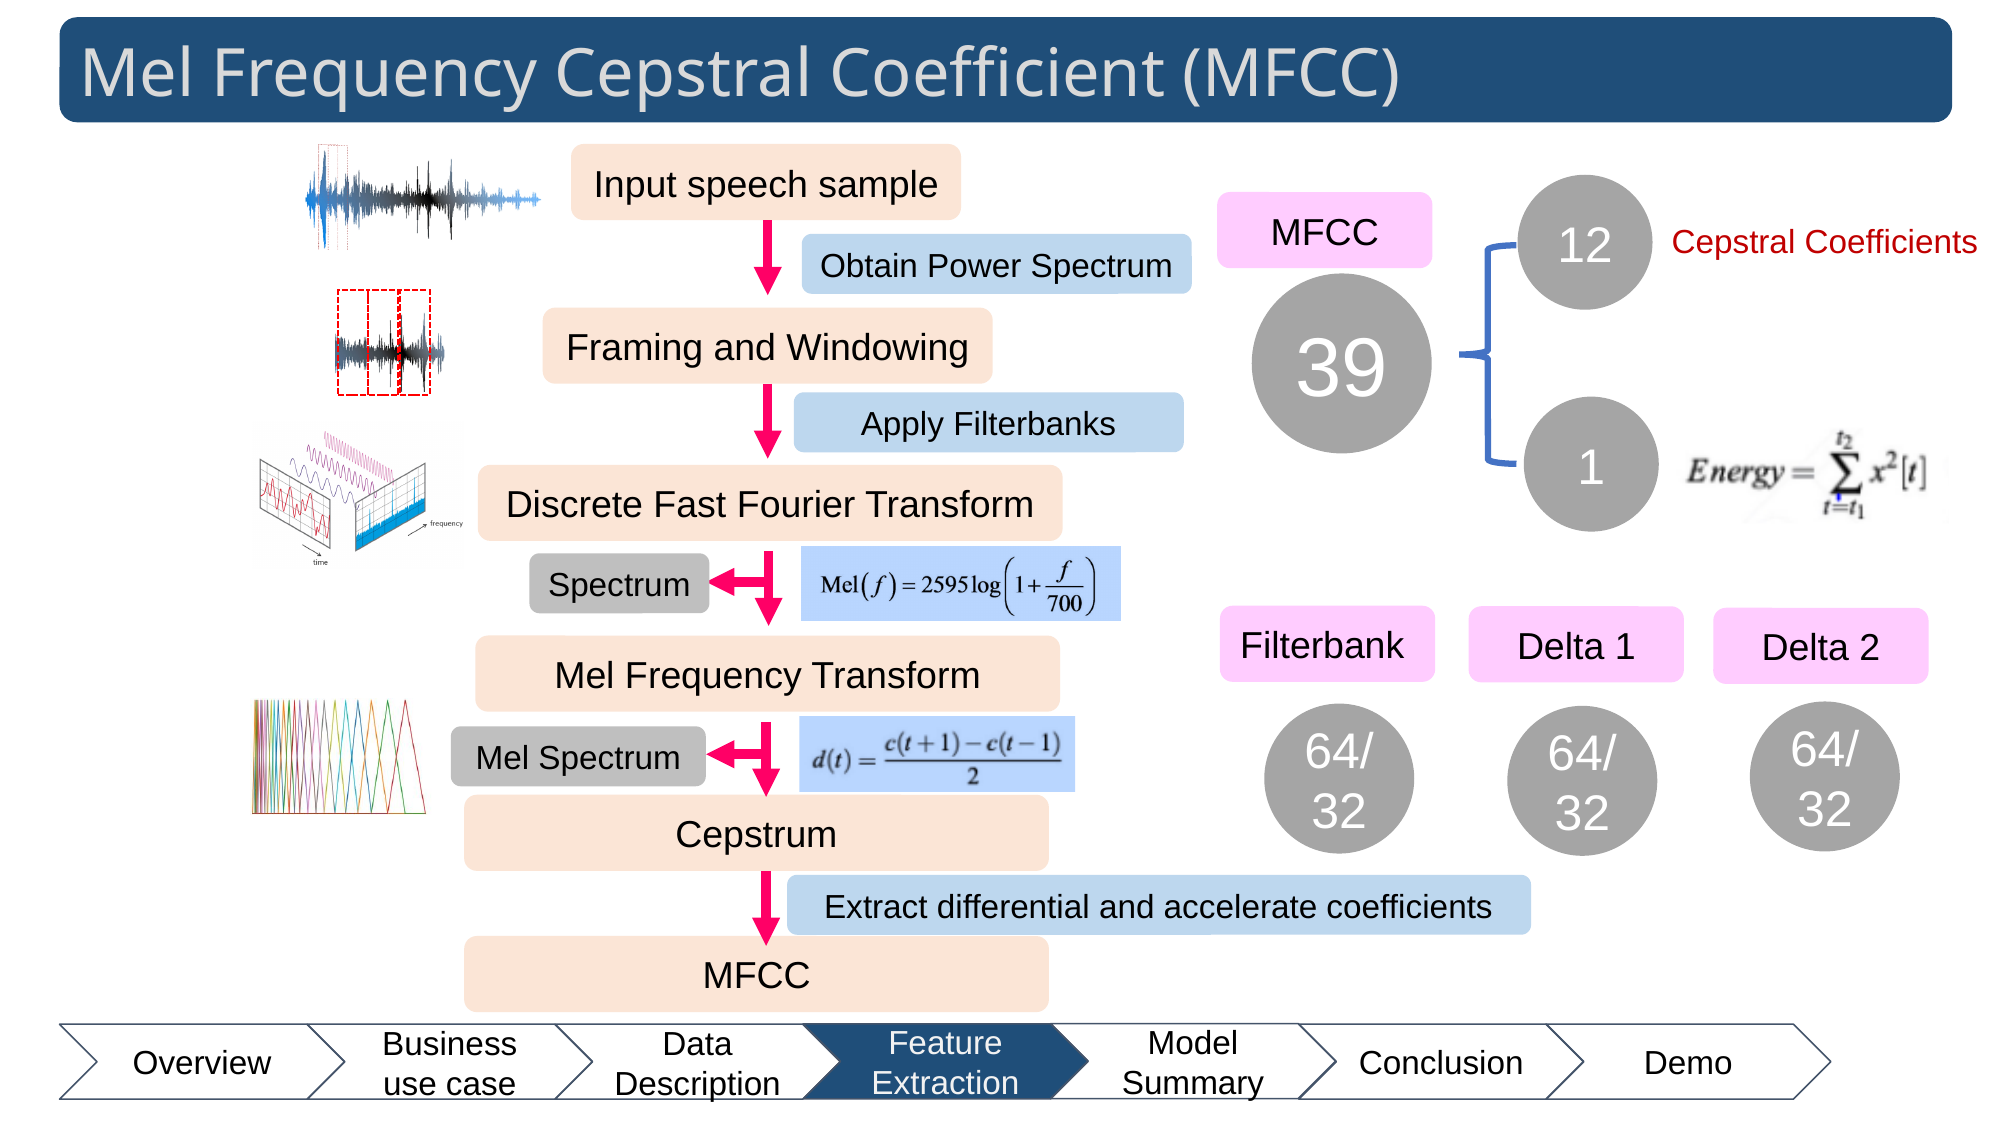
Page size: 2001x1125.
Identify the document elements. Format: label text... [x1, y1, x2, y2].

text_box Extract differential and accelerate coefficients [786, 874, 1532, 936]
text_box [335, 289, 445, 396]
text_box Business use case [307, 1024, 591, 1100]
picture [271, 144, 546, 250]
text_box Apply Filterbanks [793, 391, 1185, 453]
text_box Framing and Windowing [542, 307, 994, 385]
picture [252, 421, 464, 569]
text_box Conclusion [1298, 1024, 1584, 1100]
text_box Data Description [555, 1024, 839, 1100]
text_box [1468, 606, 1684, 856]
text_box Cepstrum [463, 794, 1050, 872]
text_box Input speech sample [570, 143, 962, 221]
text_box Spectrum [528, 552, 710, 614]
text_box Feature Extraction [803, 1023, 1087, 1099]
picture [799, 716, 1076, 792]
text_box Model Summary [1050, 1023, 1336, 1099]
text_box MFCC [463, 935, 1050, 1013]
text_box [1217, 174, 1996, 537]
text_box Mel Frequency Transform [474, 634, 1061, 713]
text_box Discrete Fast Fourier Transform [477, 464, 1064, 542]
text_box Mel Spectrum [450, 725, 707, 787]
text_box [1219, 605, 1436, 854]
picture [801, 546, 1121, 621]
text_box Mel Frequency Cepstral Coefficient (MFCC) [59, 17, 1953, 123]
text_box Obtain Power Spectrum [801, 233, 1193, 295]
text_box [1713, 607, 1929, 852]
text_box Demo [1547, 1024, 1831, 1100]
text_box Overview [59, 1024, 344, 1100]
picture [249, 698, 432, 815]
